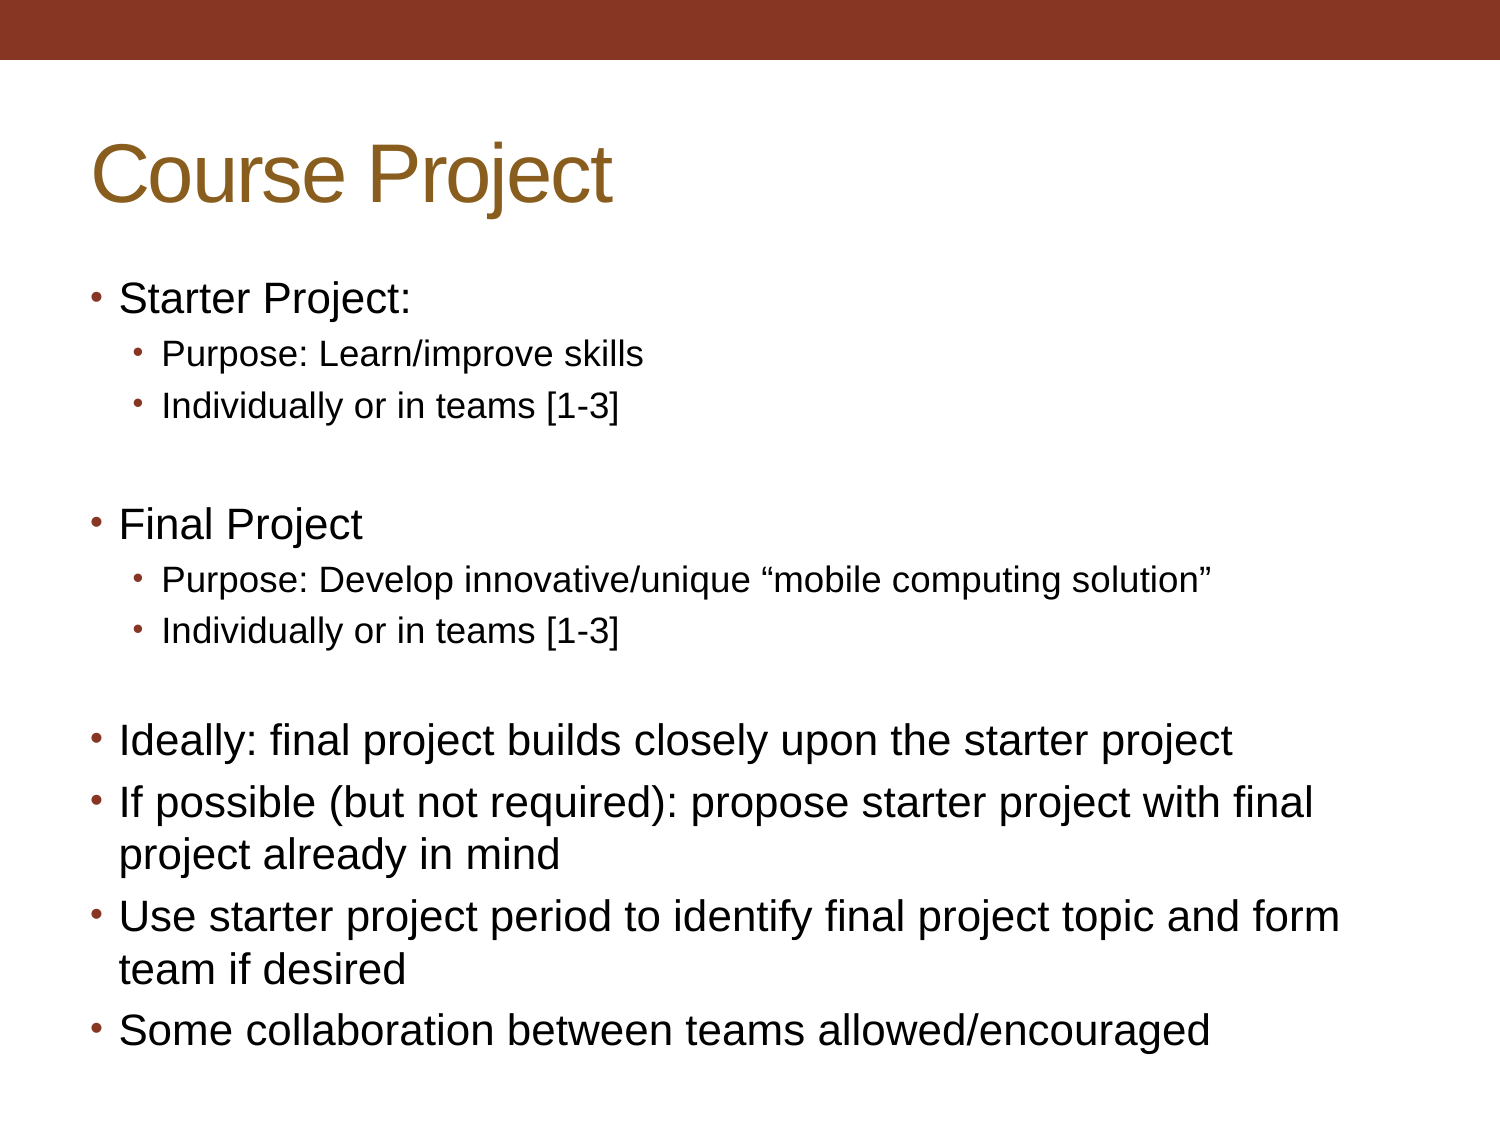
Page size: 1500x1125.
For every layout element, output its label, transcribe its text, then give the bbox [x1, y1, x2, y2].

title Course Project [75, 87, 1425, 250]
list Starter Project: Purpose: Learn/improve skills Individually or in teams [1-3] Final Project Purpose: Develop innovative/unique “mobile computing solution” Individually or in teams [1-3] Ideally: final project builds closely upon the starter project If possible (but not required): propose starter project with final project already in mind Use starter project period to identify final project topic and form team if desired Some collaboration between teams allowed/encouraged [75, 262, 1425, 1063]
